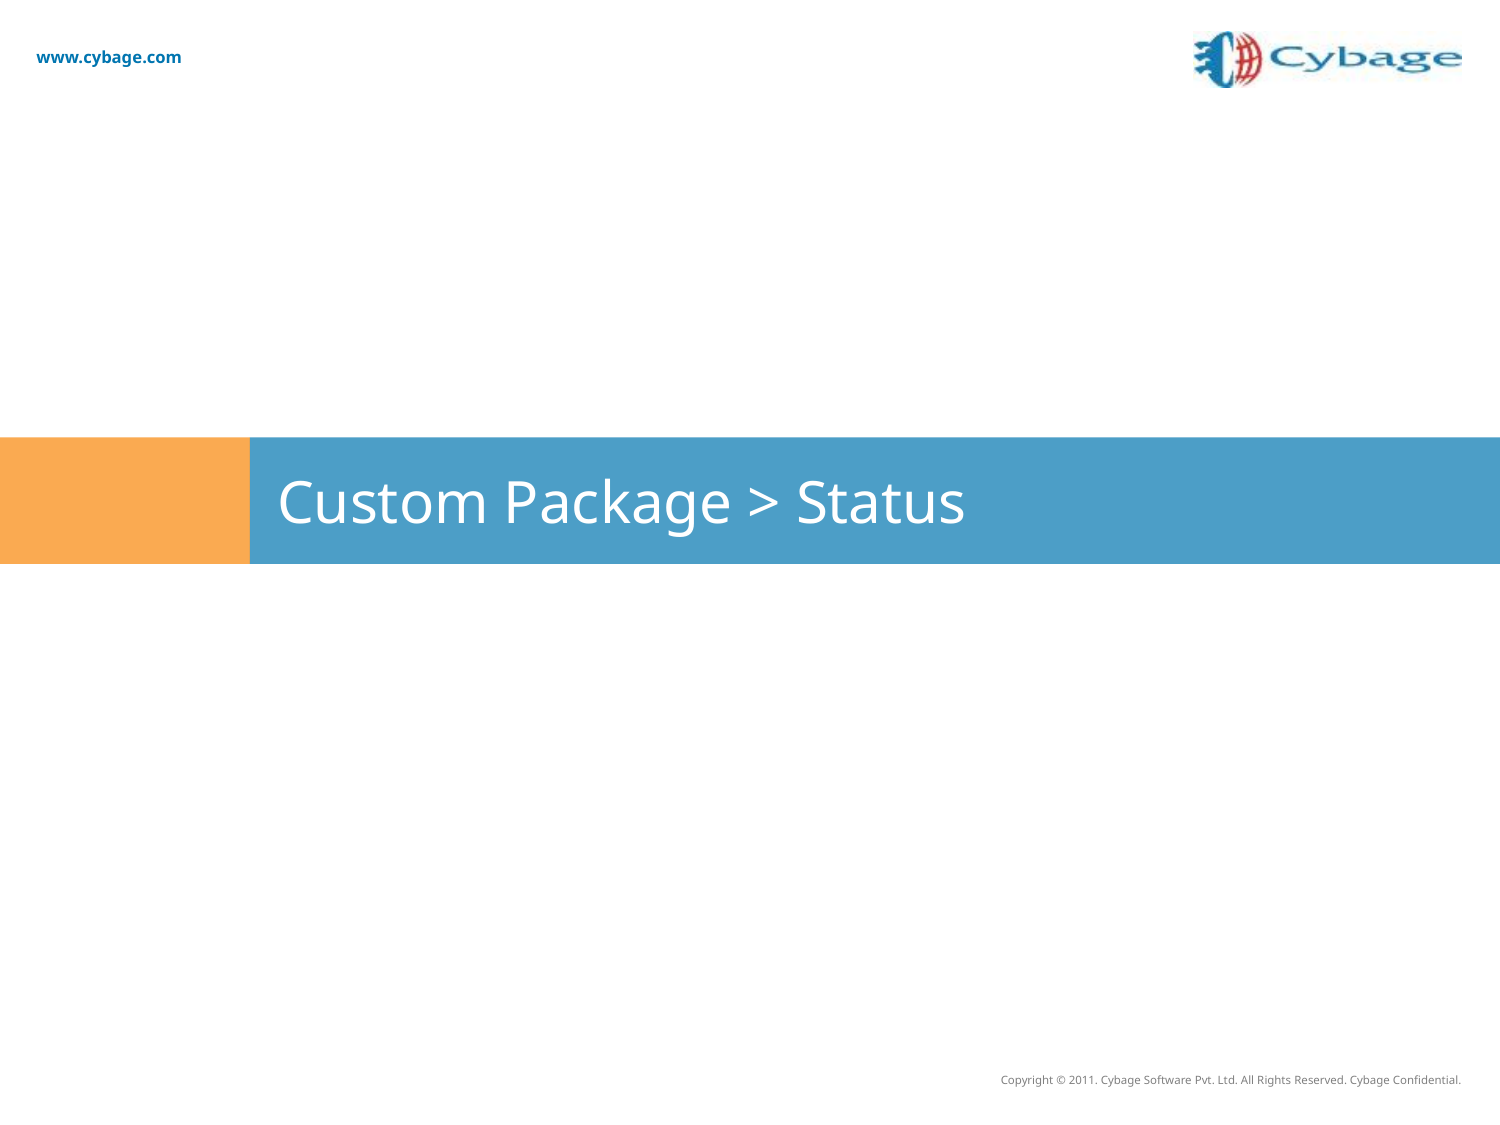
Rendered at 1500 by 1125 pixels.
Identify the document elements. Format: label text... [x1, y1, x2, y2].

text_box [0, 435, 248, 566]
text_box Copyright © 2011. Cybage Software Pvt. Ltd. All Rights Reserved. Cybage Confidential. [948, 1065, 1477, 1105]
text_box www.cybage.com [21, 37, 247, 67]
picture [1192, 30, 1463, 88]
list Custom Package > Status [262, 457, 1475, 546]
text_box [248, 435, 1500, 566]
